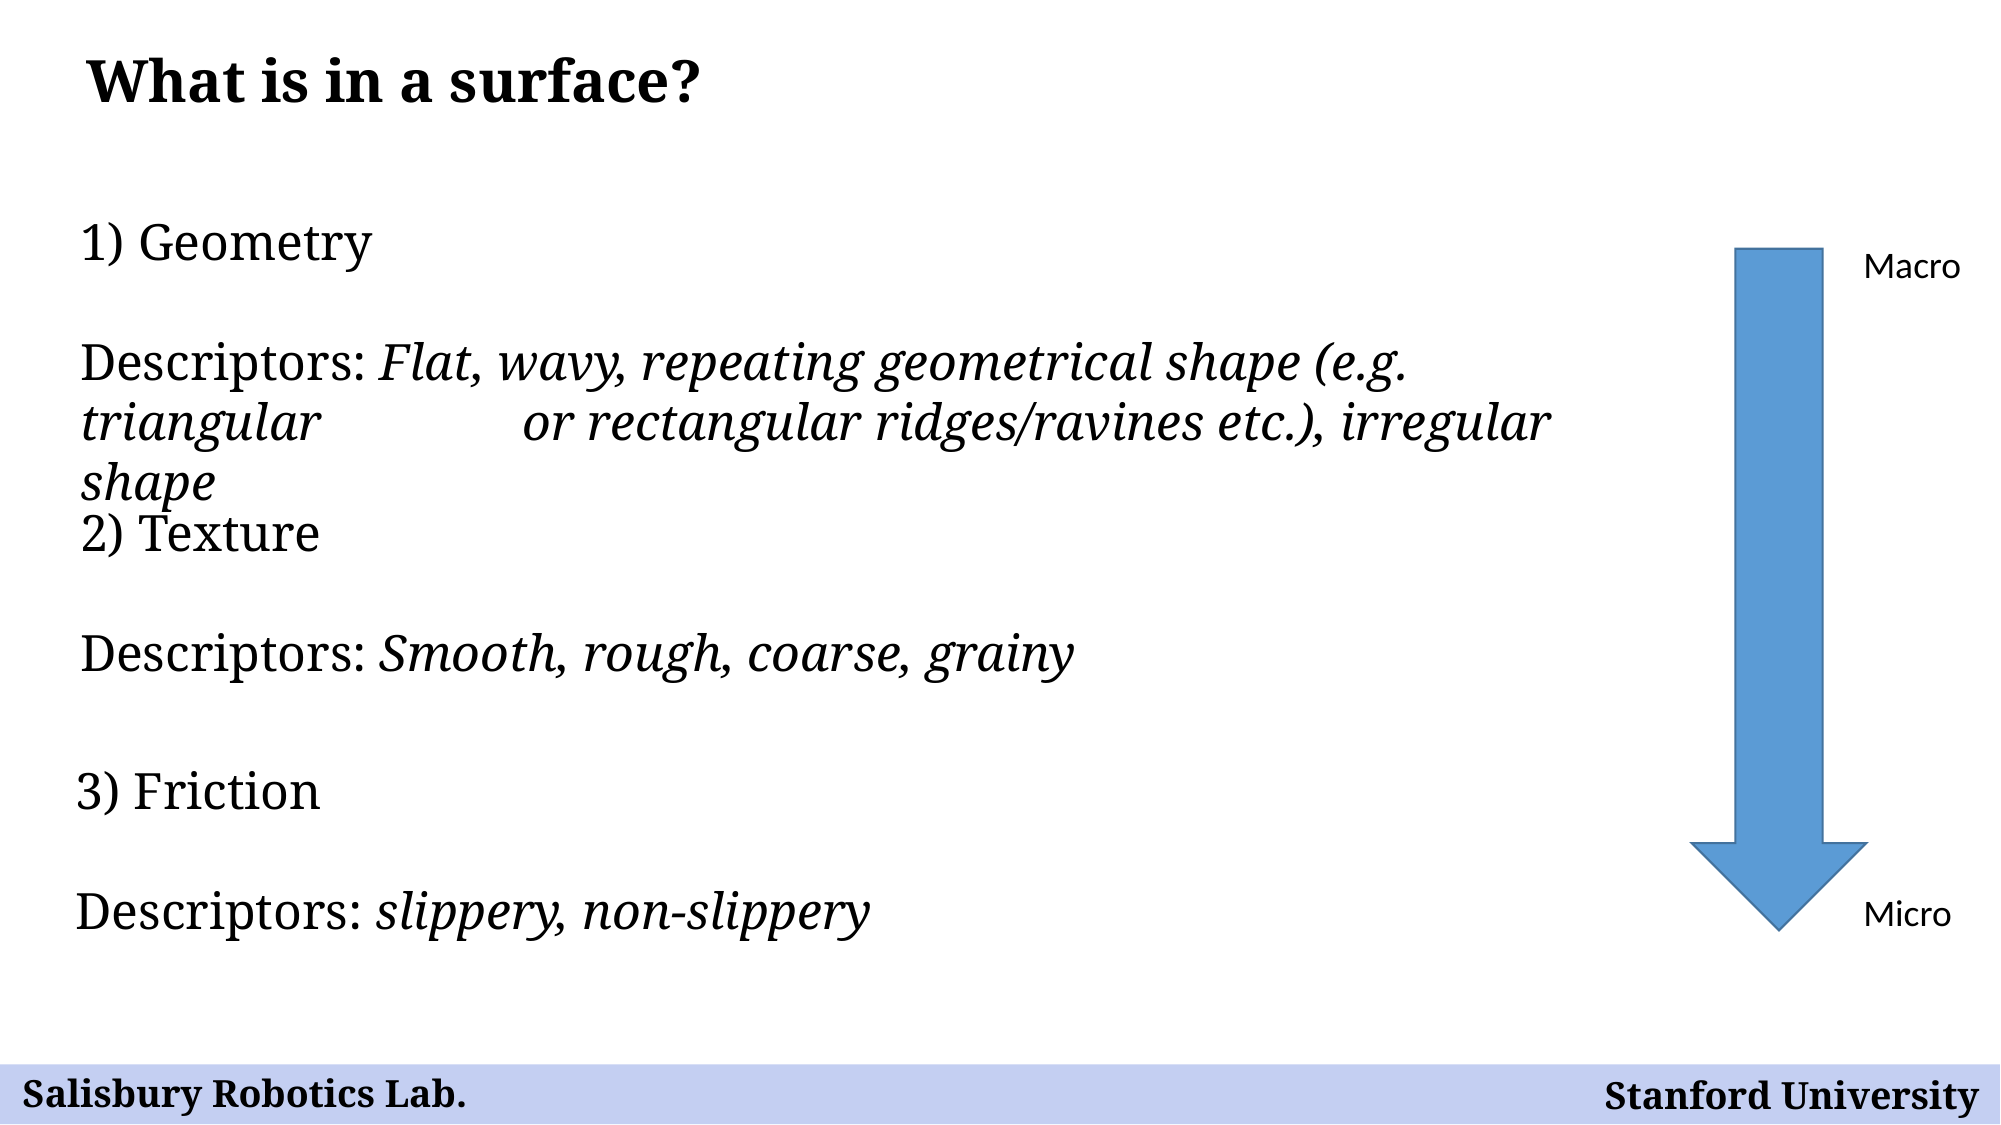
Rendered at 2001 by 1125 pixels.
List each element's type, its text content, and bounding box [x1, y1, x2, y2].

text_box Micro [1848, 881, 1967, 942]
text_box 3) Friction Descriptors: slippery, non-slippery [60, 752, 901, 947]
text_box Macro [1848, 233, 1977, 294]
text_box 2) Texture Descriptors: Smooth, rough, coarse, grainy [65, 433, 1646, 749]
text_box [1689, 247, 1869, 932]
text_box What is in a surface? [71, 36, 718, 122]
text_box 1) Geometry Descriptors: Flat, wavy, repeating geometrical shape (e.g. triangular or rectangular ridges/ravines etc.), irregular shape [65, 203, 1646, 433]
